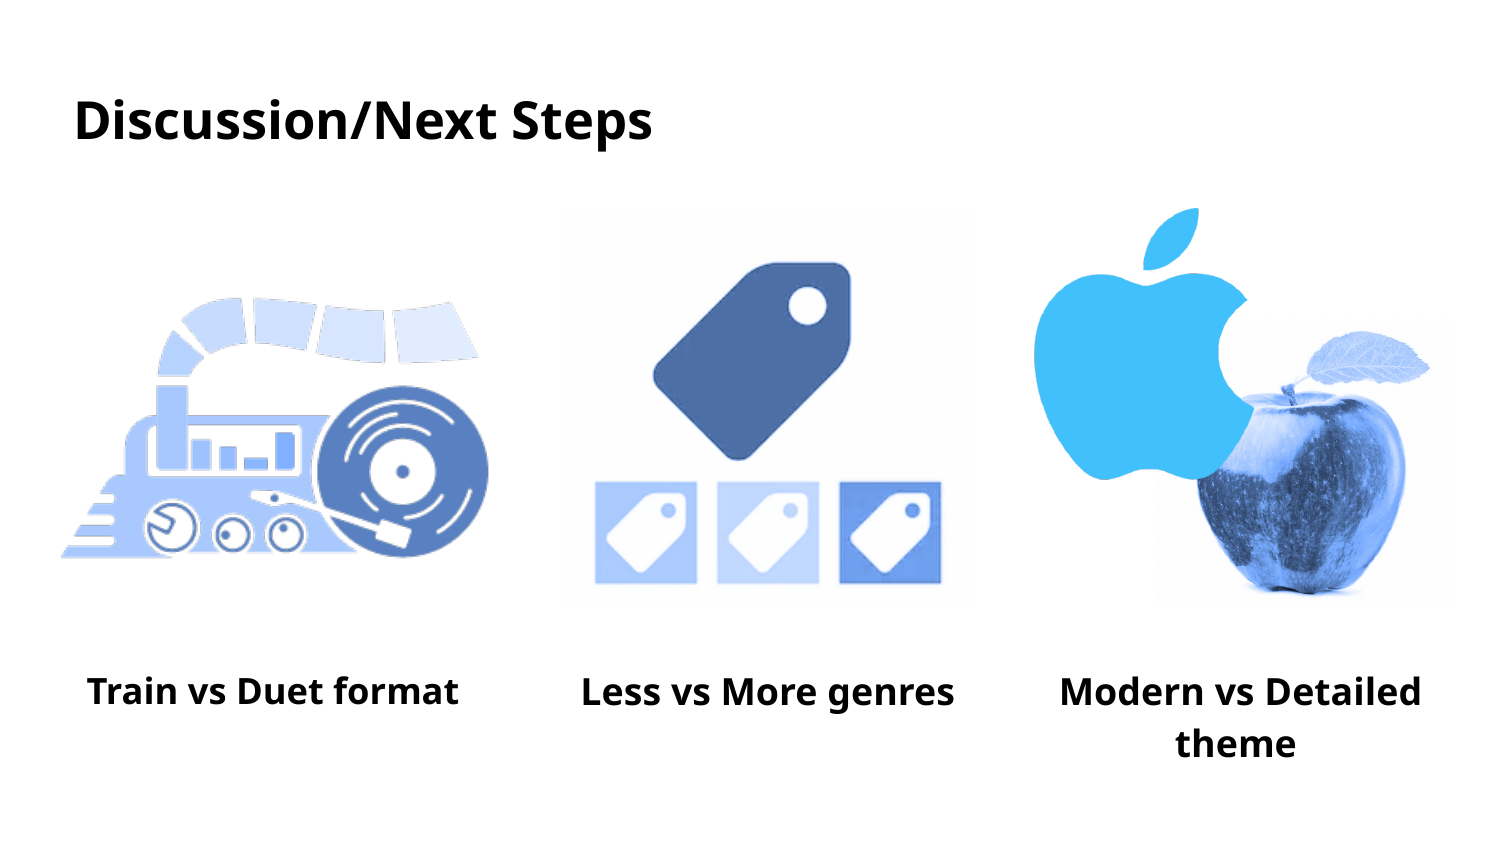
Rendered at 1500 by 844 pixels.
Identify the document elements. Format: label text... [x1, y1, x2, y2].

text_box Less vs More genres [565, 646, 973, 728]
title Discussion/Next Steps [58, 72, 720, 167]
text_box Modern vs Detailed theme [1001, 646, 1480, 780]
picture [1008, 207, 1454, 605]
picture [20, 263, 530, 580]
picture [565, 207, 973, 605]
list Train vs Duet format [71, 646, 479, 741]
